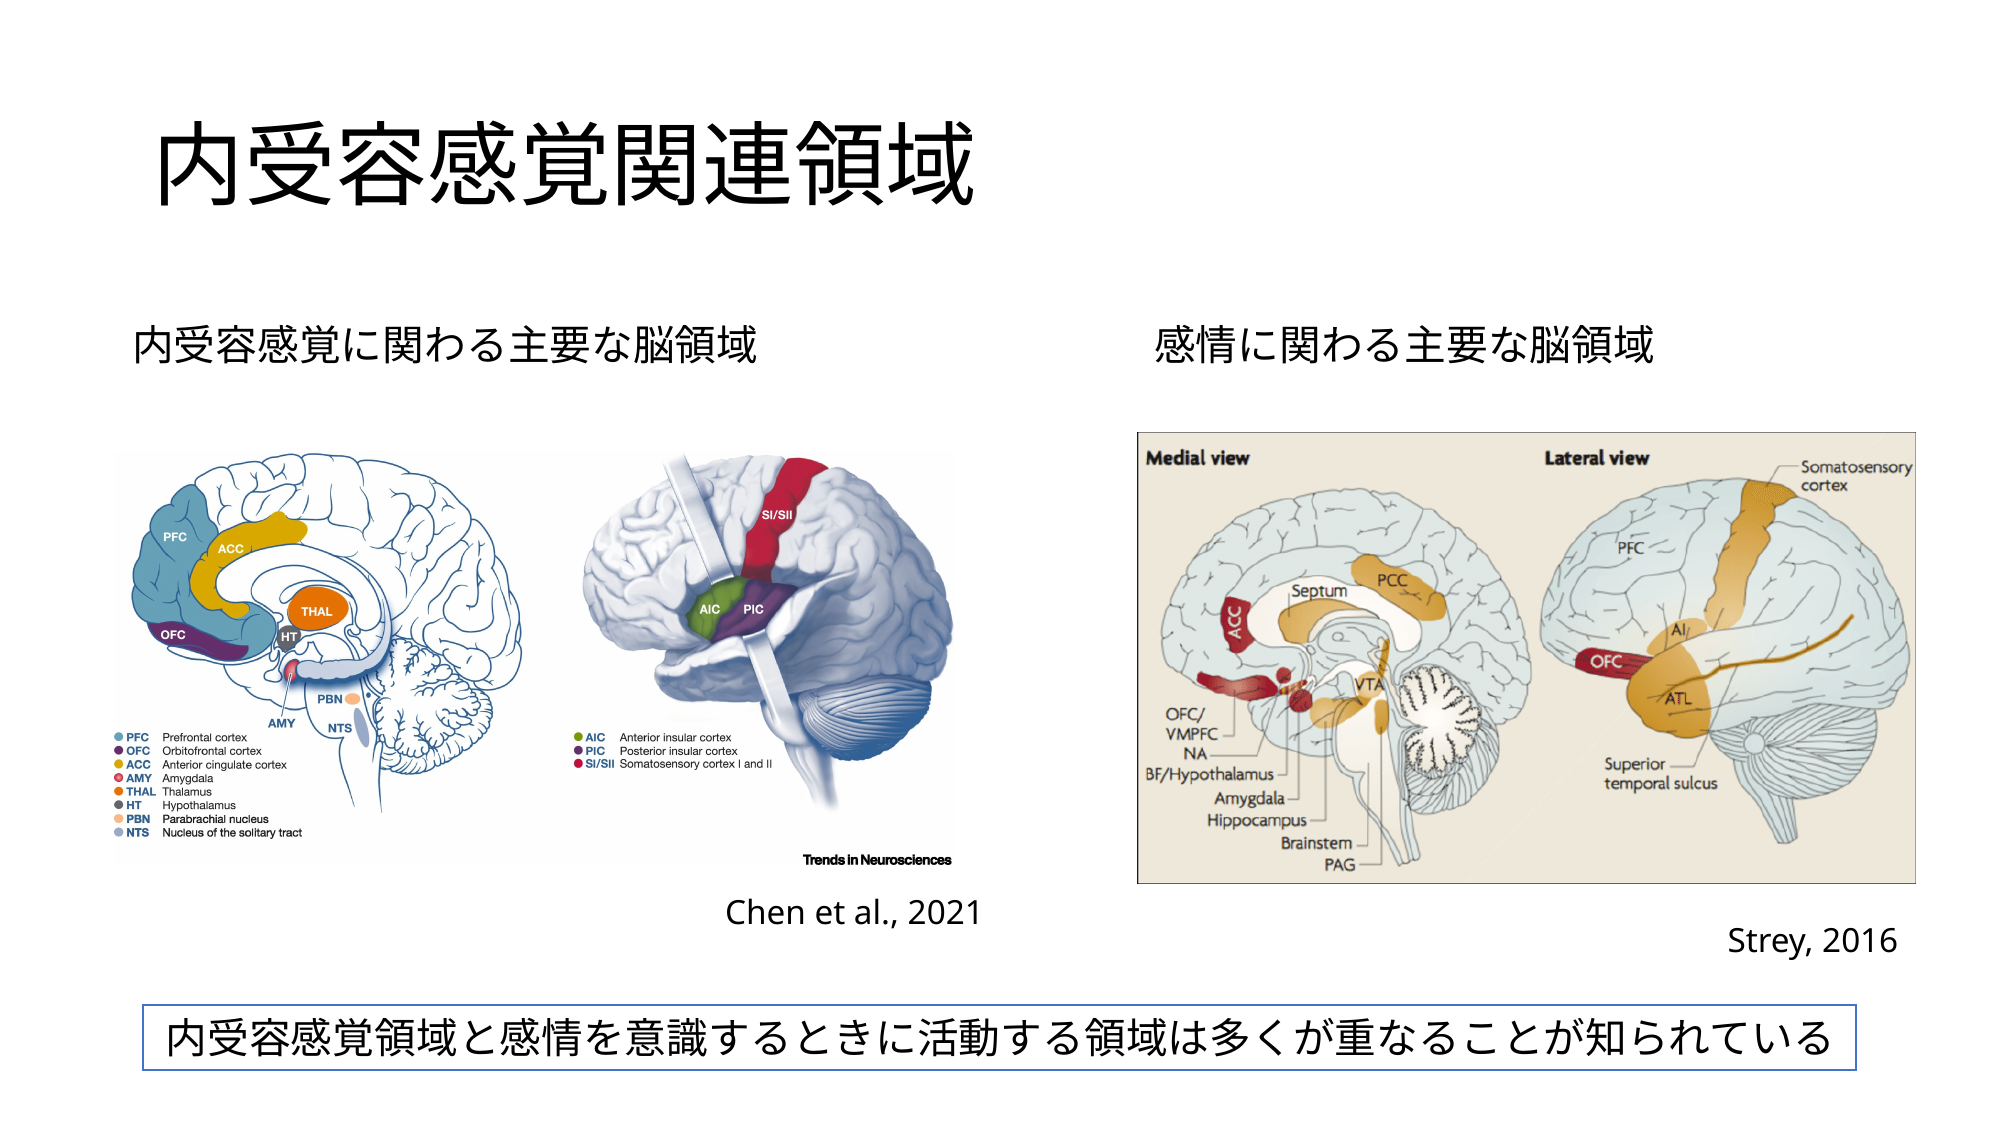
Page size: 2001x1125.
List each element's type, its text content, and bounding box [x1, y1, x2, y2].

title 内受容感覚関連領域 [137, 59, 1863, 278]
text_box 内受容感覚に関わる主要な脳領域 [117, 310, 774, 376]
picture [1137, 432, 1916, 884]
text_box 感情に関わる主要な脳領域 [1139, 310, 1671, 376]
text_box Strey, 2016 [1712, 912, 1914, 967]
text_box Chen et al., 2021 [710, 884, 1000, 939]
picture [114, 451, 954, 866]
text_box 内受容感覚領域と感情を意識するときに活動する領域は多くが重なることが知られている [142, 1004, 1857, 1071]
